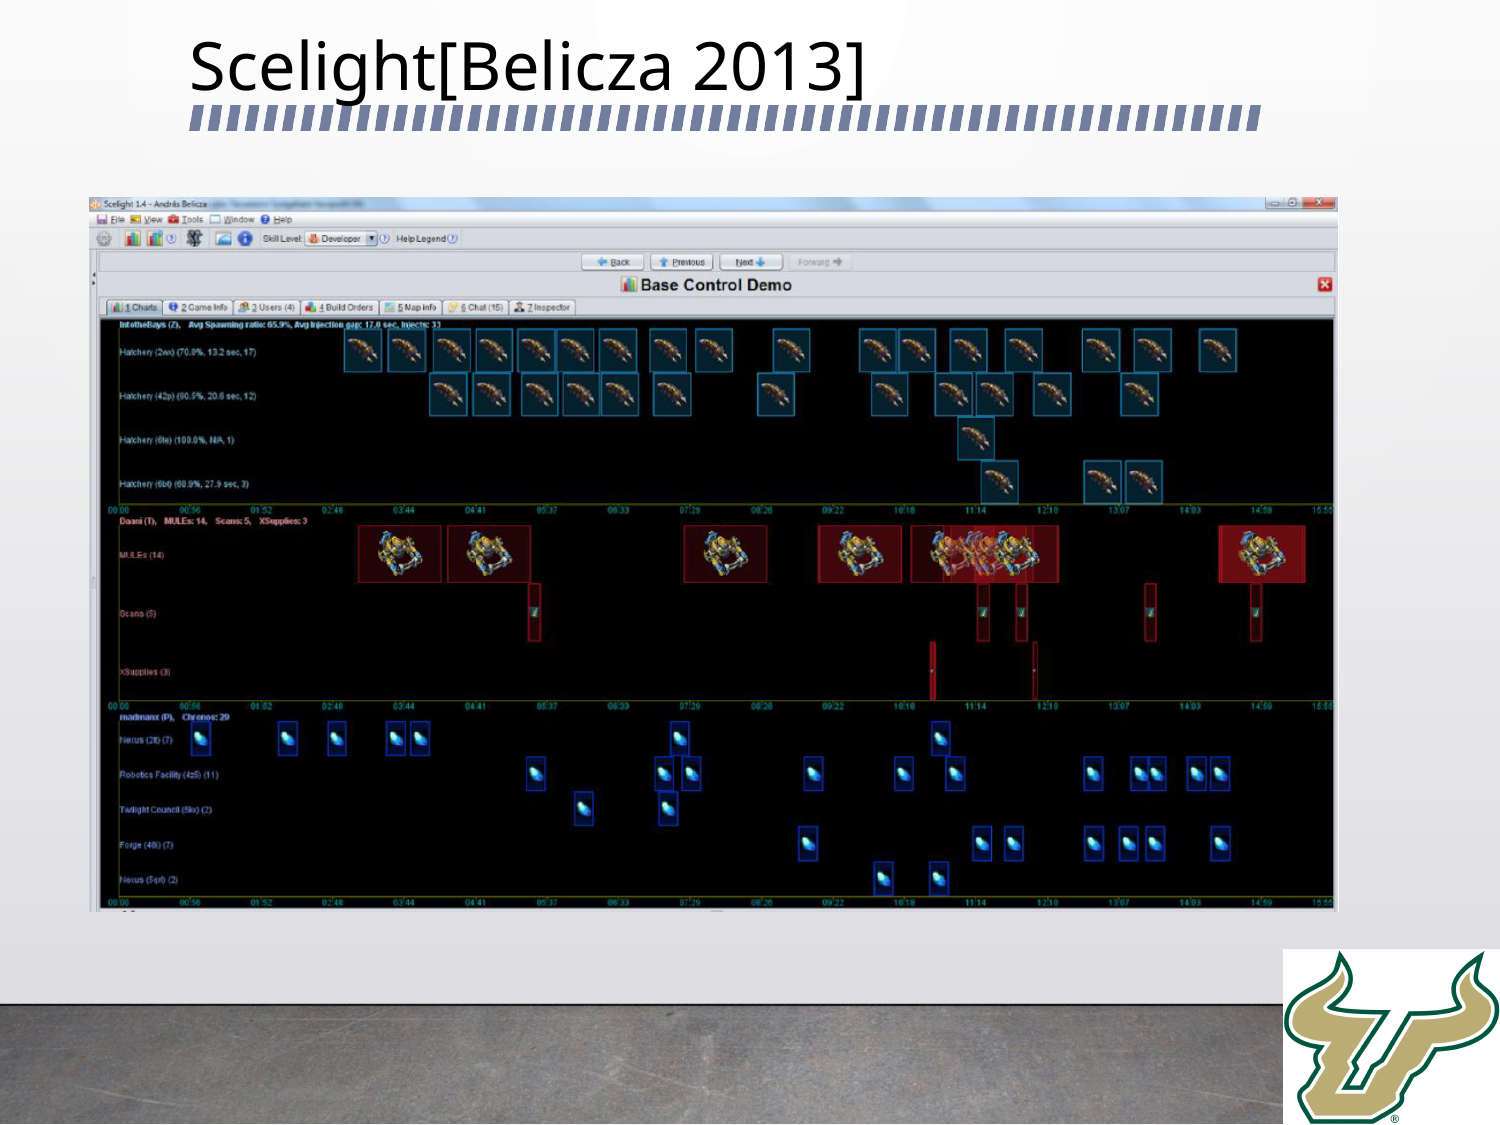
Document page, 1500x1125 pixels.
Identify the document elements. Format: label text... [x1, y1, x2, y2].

picture [0, 949, 1500, 1125]
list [88, 196, 1340, 912]
title Scelight[Belicza 2013] [175, 24, 1253, 196]
